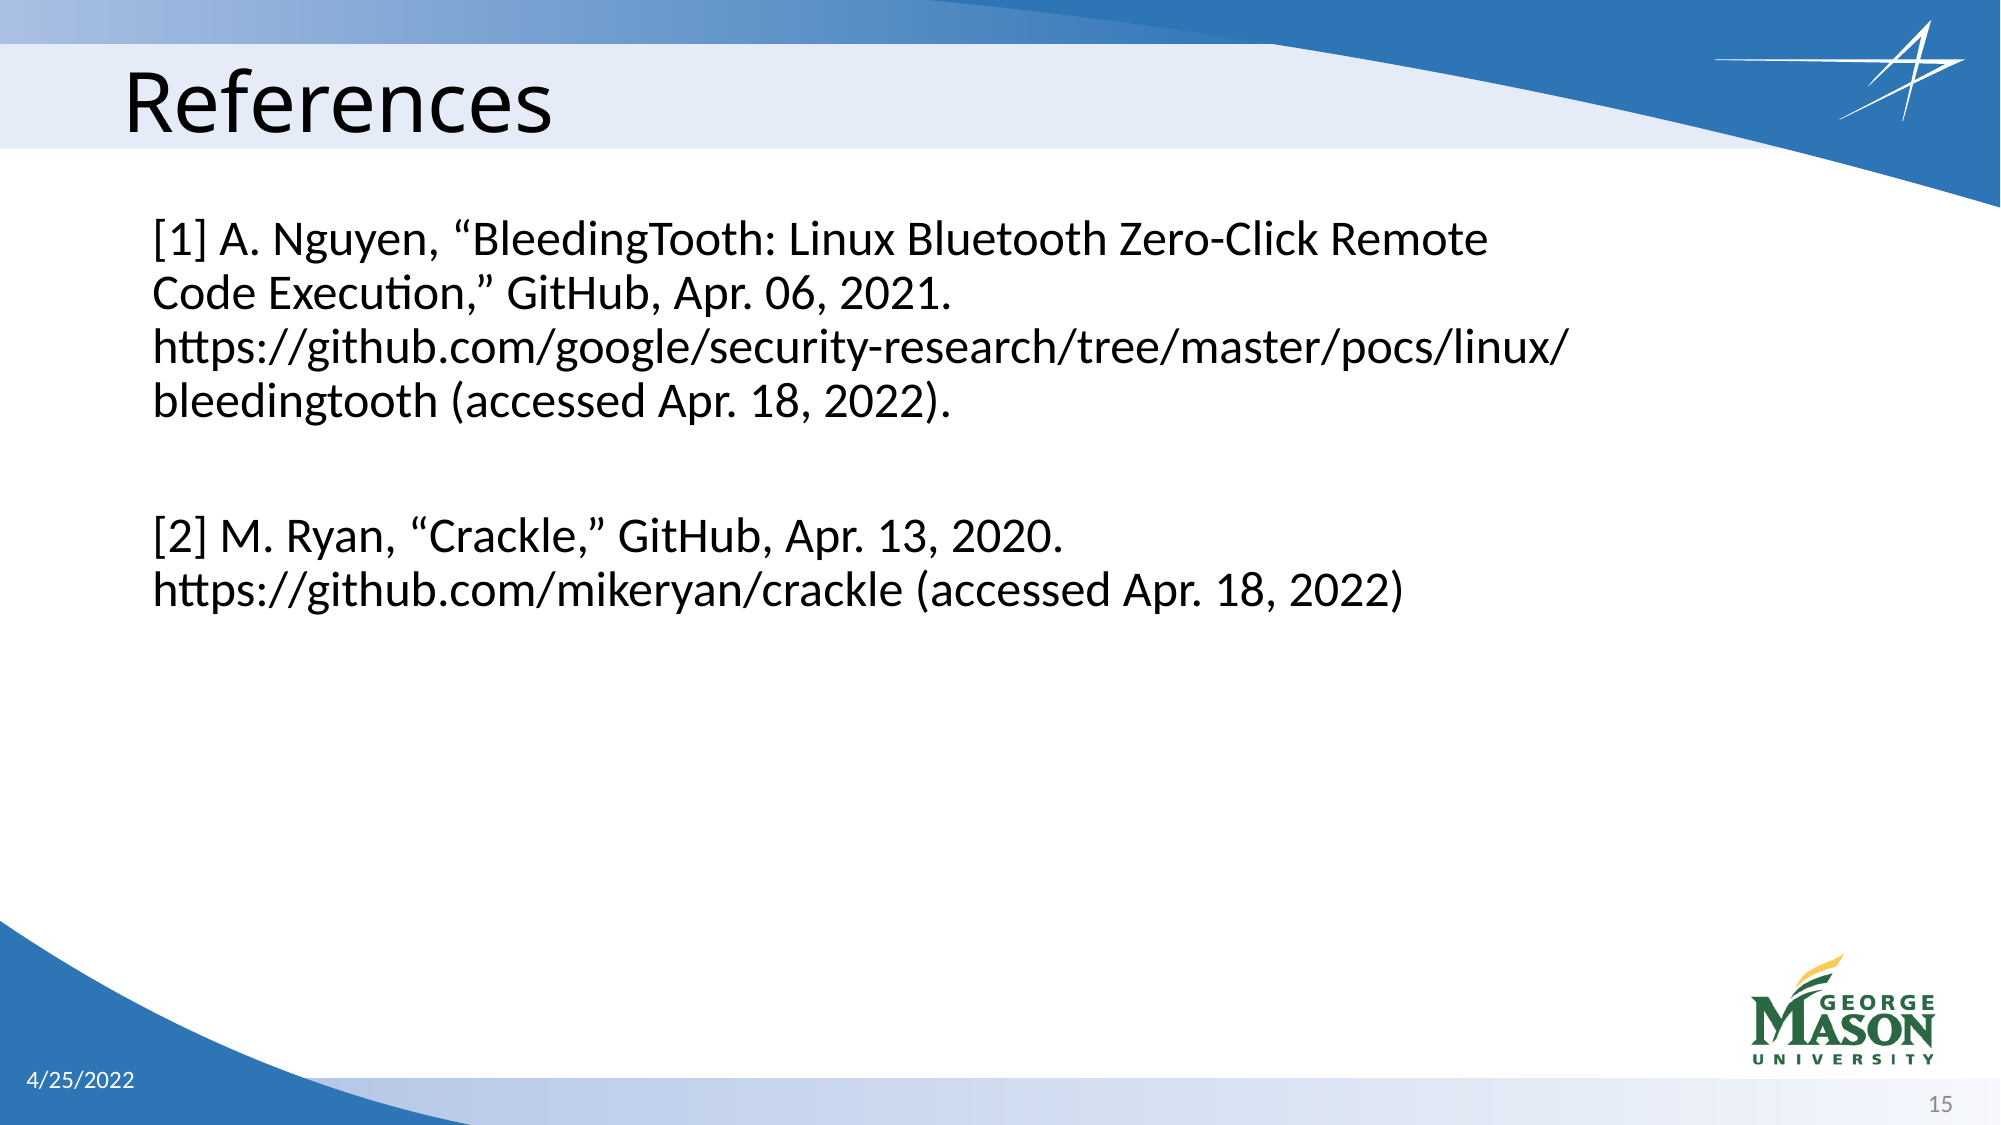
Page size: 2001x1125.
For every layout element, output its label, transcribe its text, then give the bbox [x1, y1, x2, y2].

list [1] A. Nguyen, “BleedingTooth: Linux Bluetooth Zero-Click Remote Code Execution,” GitHub, Apr. 06, 2021. https://github.com/google/security-research/tree/master/pocs/linux/bleedingtooth (accessed Apr. 18, 2022). [2] M. Ryan, “Crackle,” GitHub, Apr. 13, 2020. https://github.com/mikeryan/crackle (accessed Apr. 18, 2022) [137, 204, 1863, 919]
slide_number 15 [1518, 1072, 1969, 1125]
picture [1723, 949, 1963, 1072]
text_box References [107, 0, 1833, 215]
